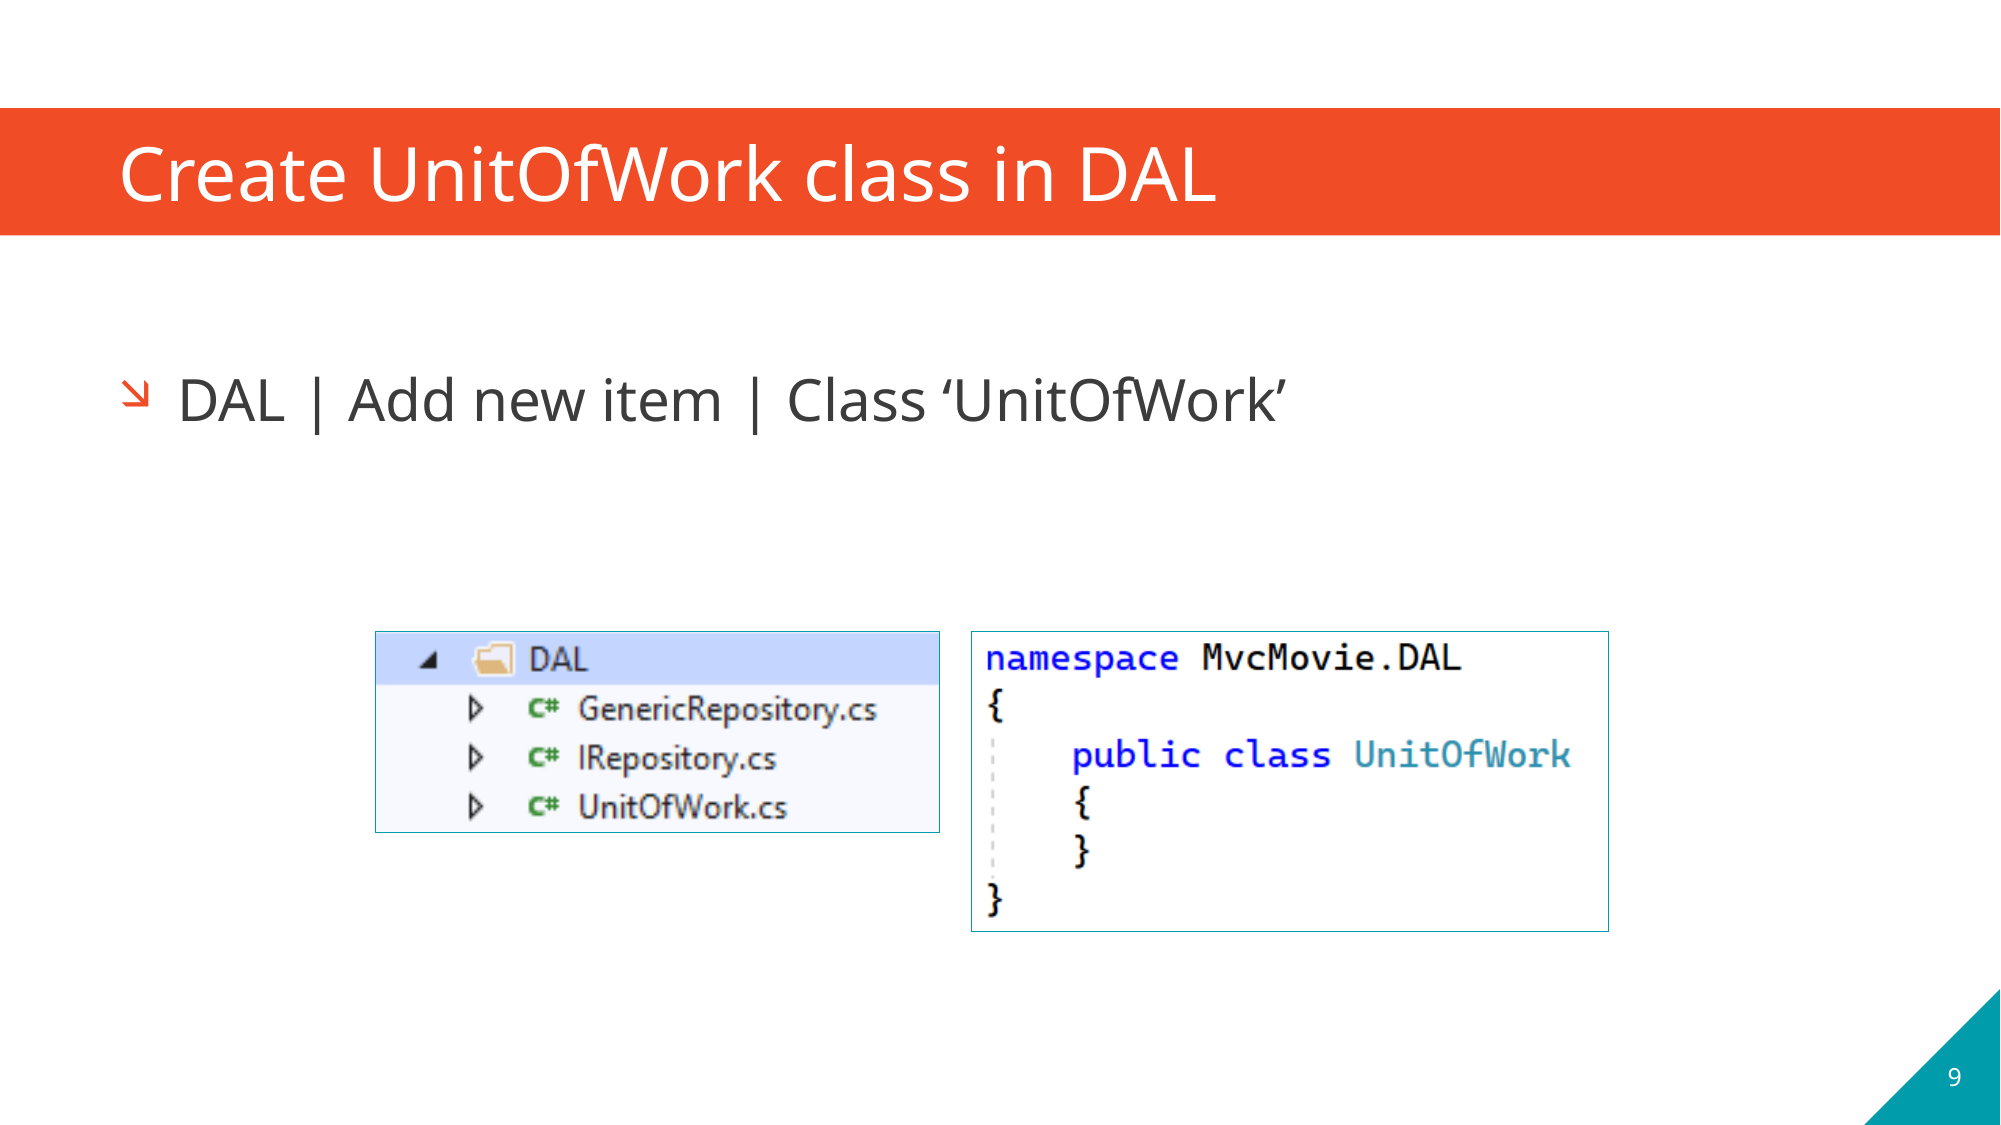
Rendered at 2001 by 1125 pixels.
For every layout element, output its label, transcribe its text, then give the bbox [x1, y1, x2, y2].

list DAL | Add new item | Class ‘UnitOfWork’ [0, 237, 2000, 875]
picture [375, 631, 940, 833]
picture [971, 631, 1609, 932]
slide_number 9 [1862, 987, 2000, 1125]
title Create UnitOfWork class in DAL [0, 108, 2000, 236]
